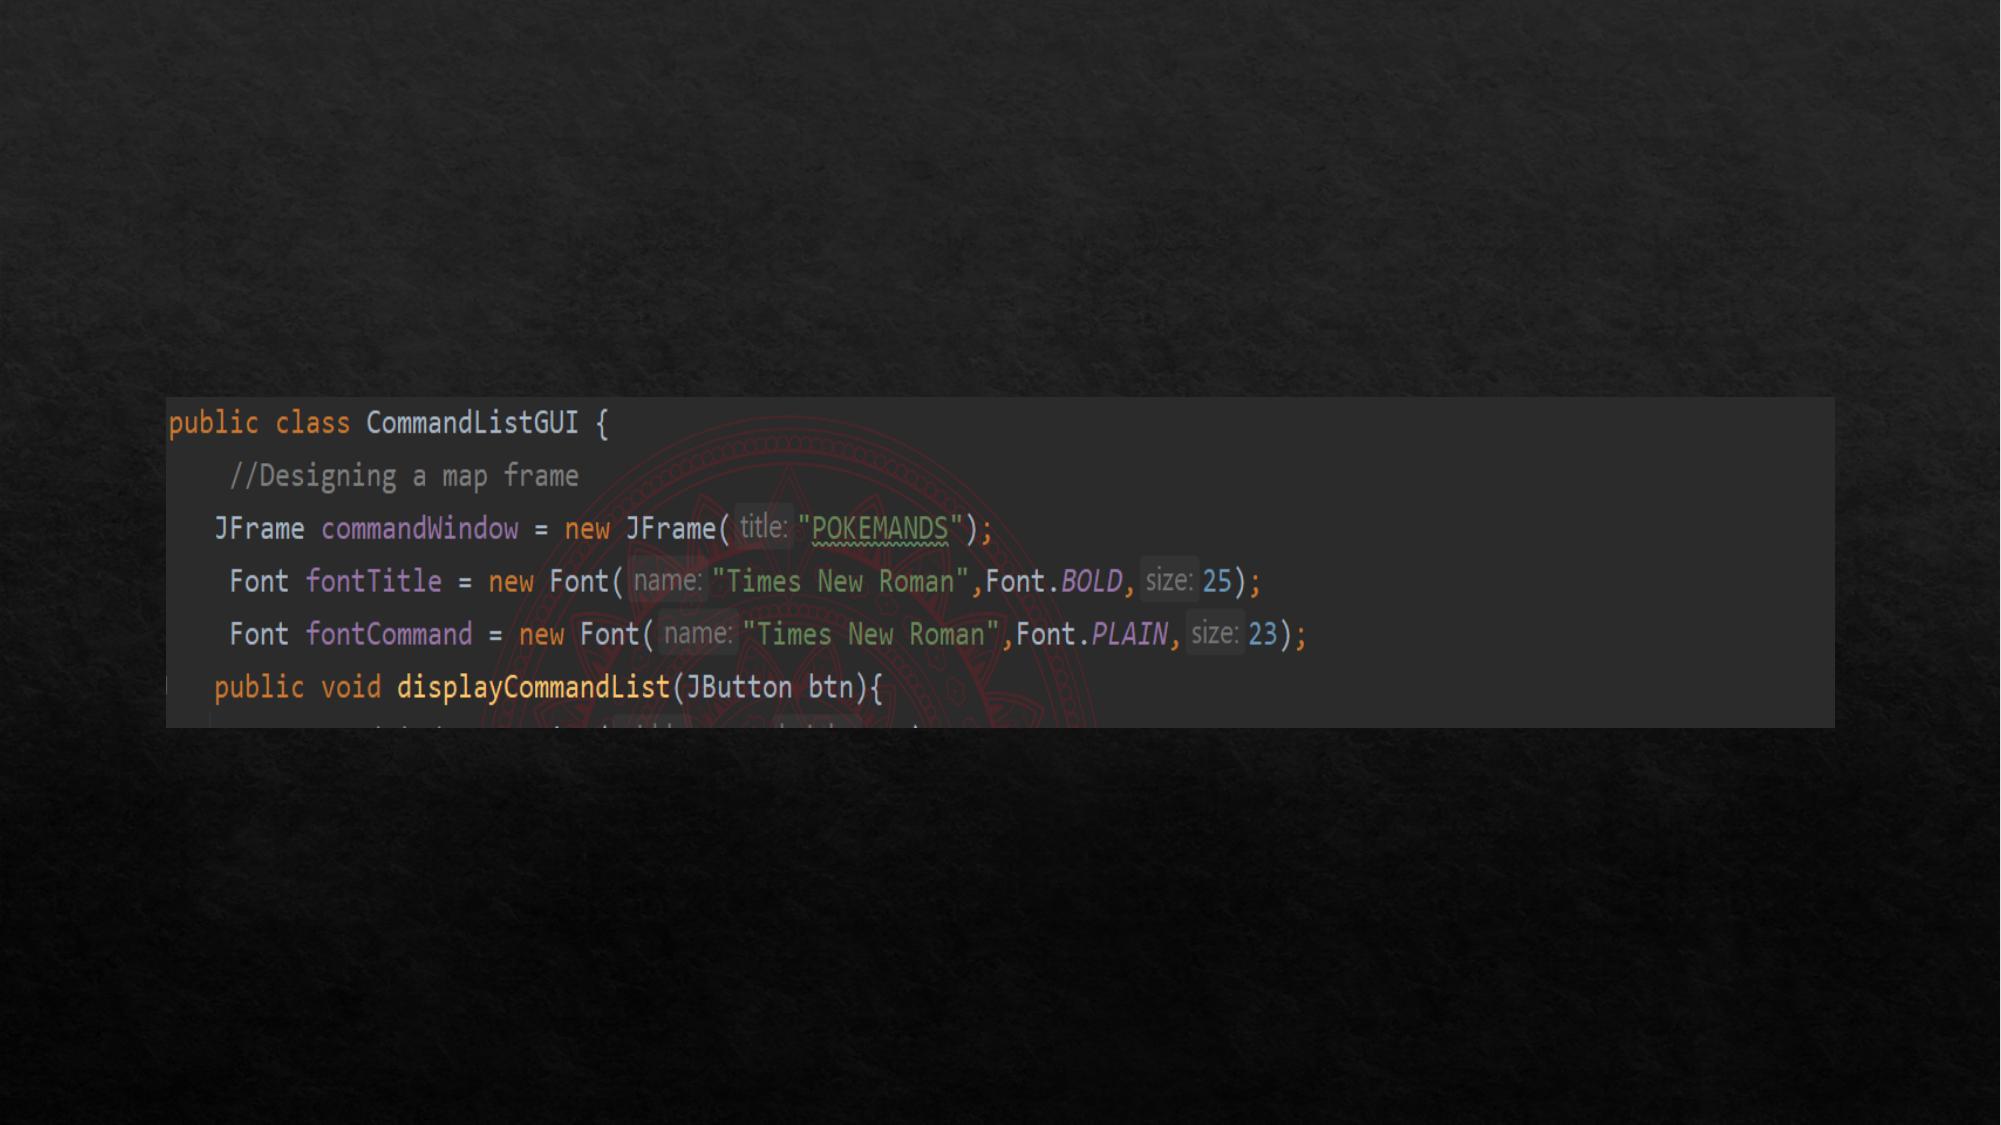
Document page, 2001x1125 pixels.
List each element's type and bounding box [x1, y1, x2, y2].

picture [166, 397, 1836, 728]
